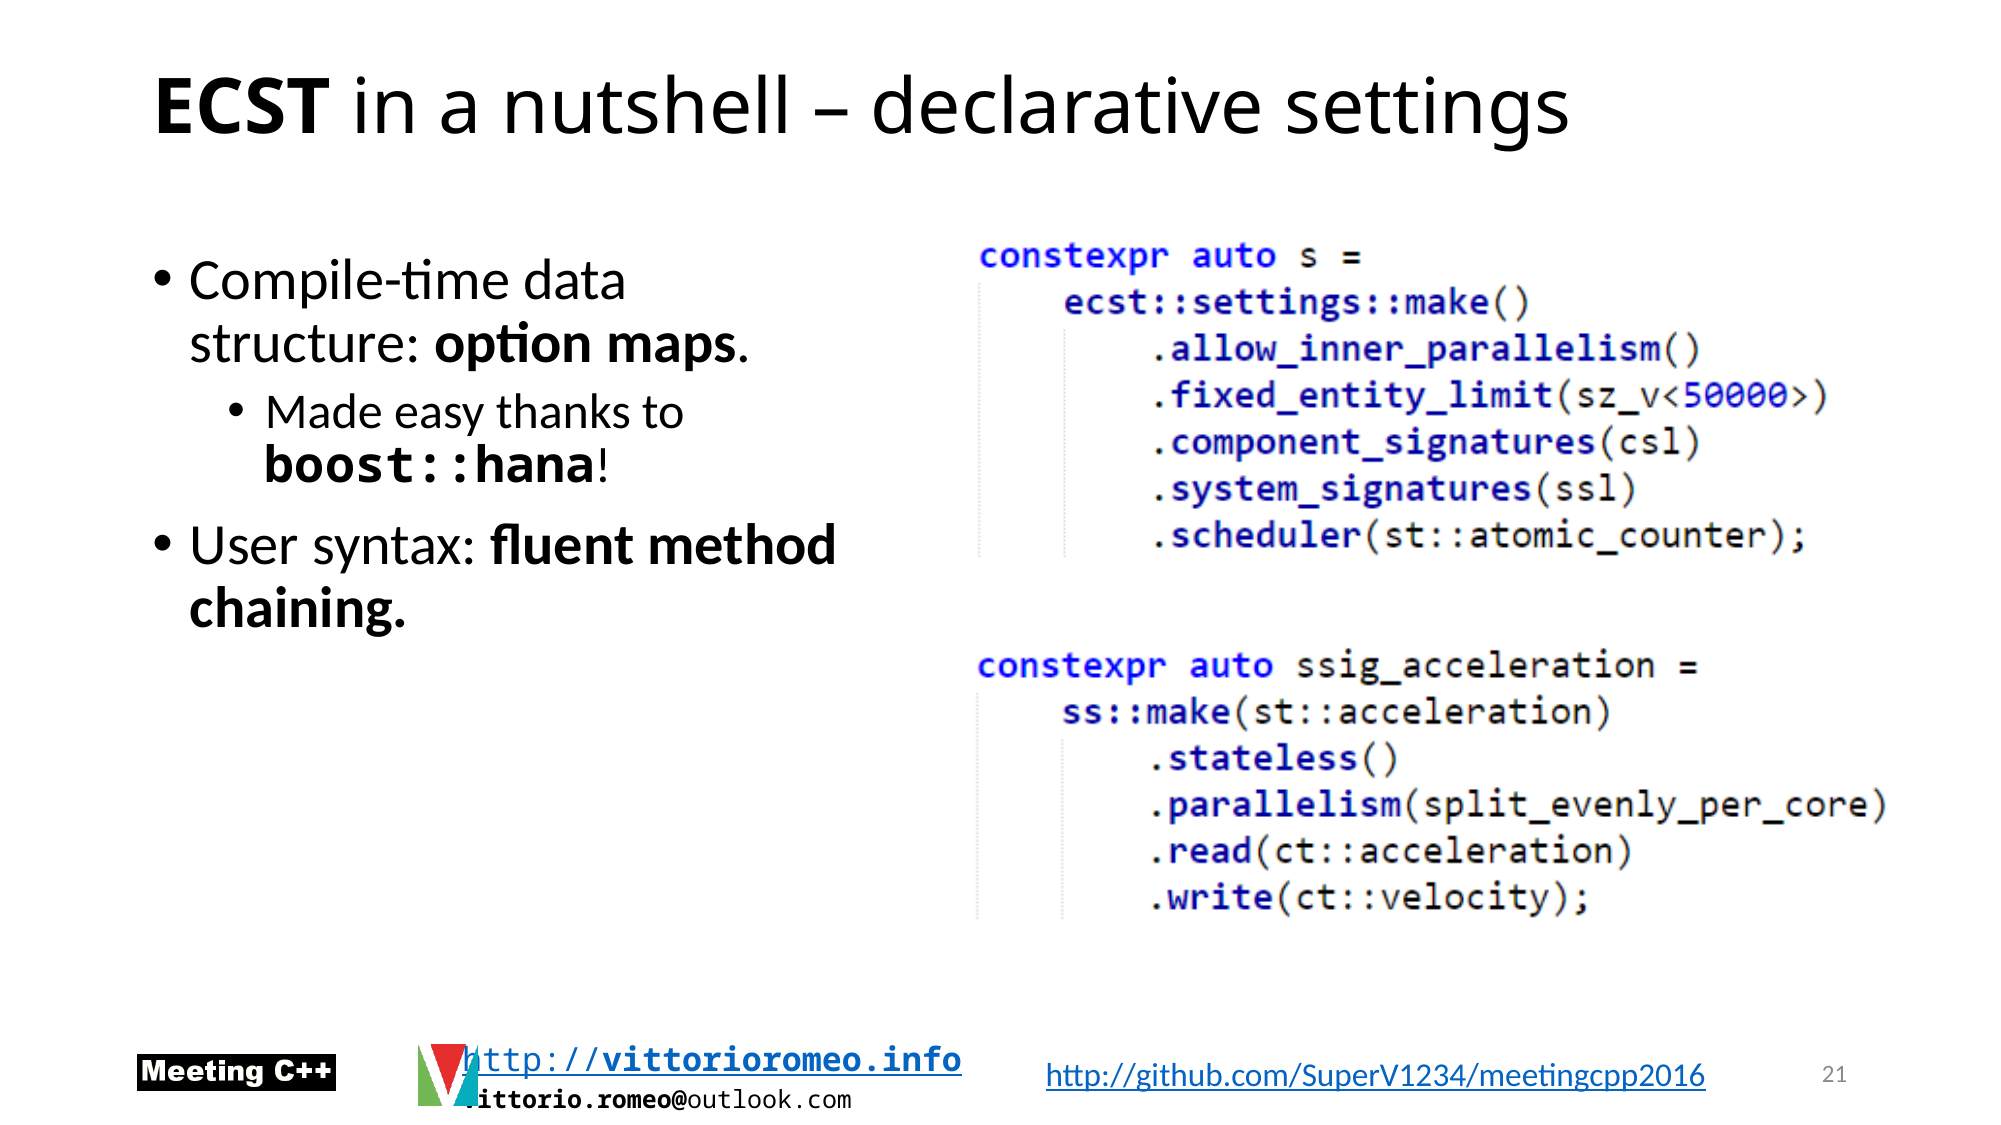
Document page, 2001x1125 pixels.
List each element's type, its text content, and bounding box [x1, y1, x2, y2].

slide_number 21 [1793, 1042, 1863, 1103]
picture [967, 229, 1834, 575]
title ECST in a nutshell – declarative settings [137, 59, 1863, 159]
picture [418, 1044, 478, 1106]
picture [137, 1054, 336, 1091]
list Compile-time data structure: option maps. Made easy thanks to boost::hana! User syntax: fluent method chaining. [137, 241, 856, 1017]
picture [967, 645, 1897, 931]
